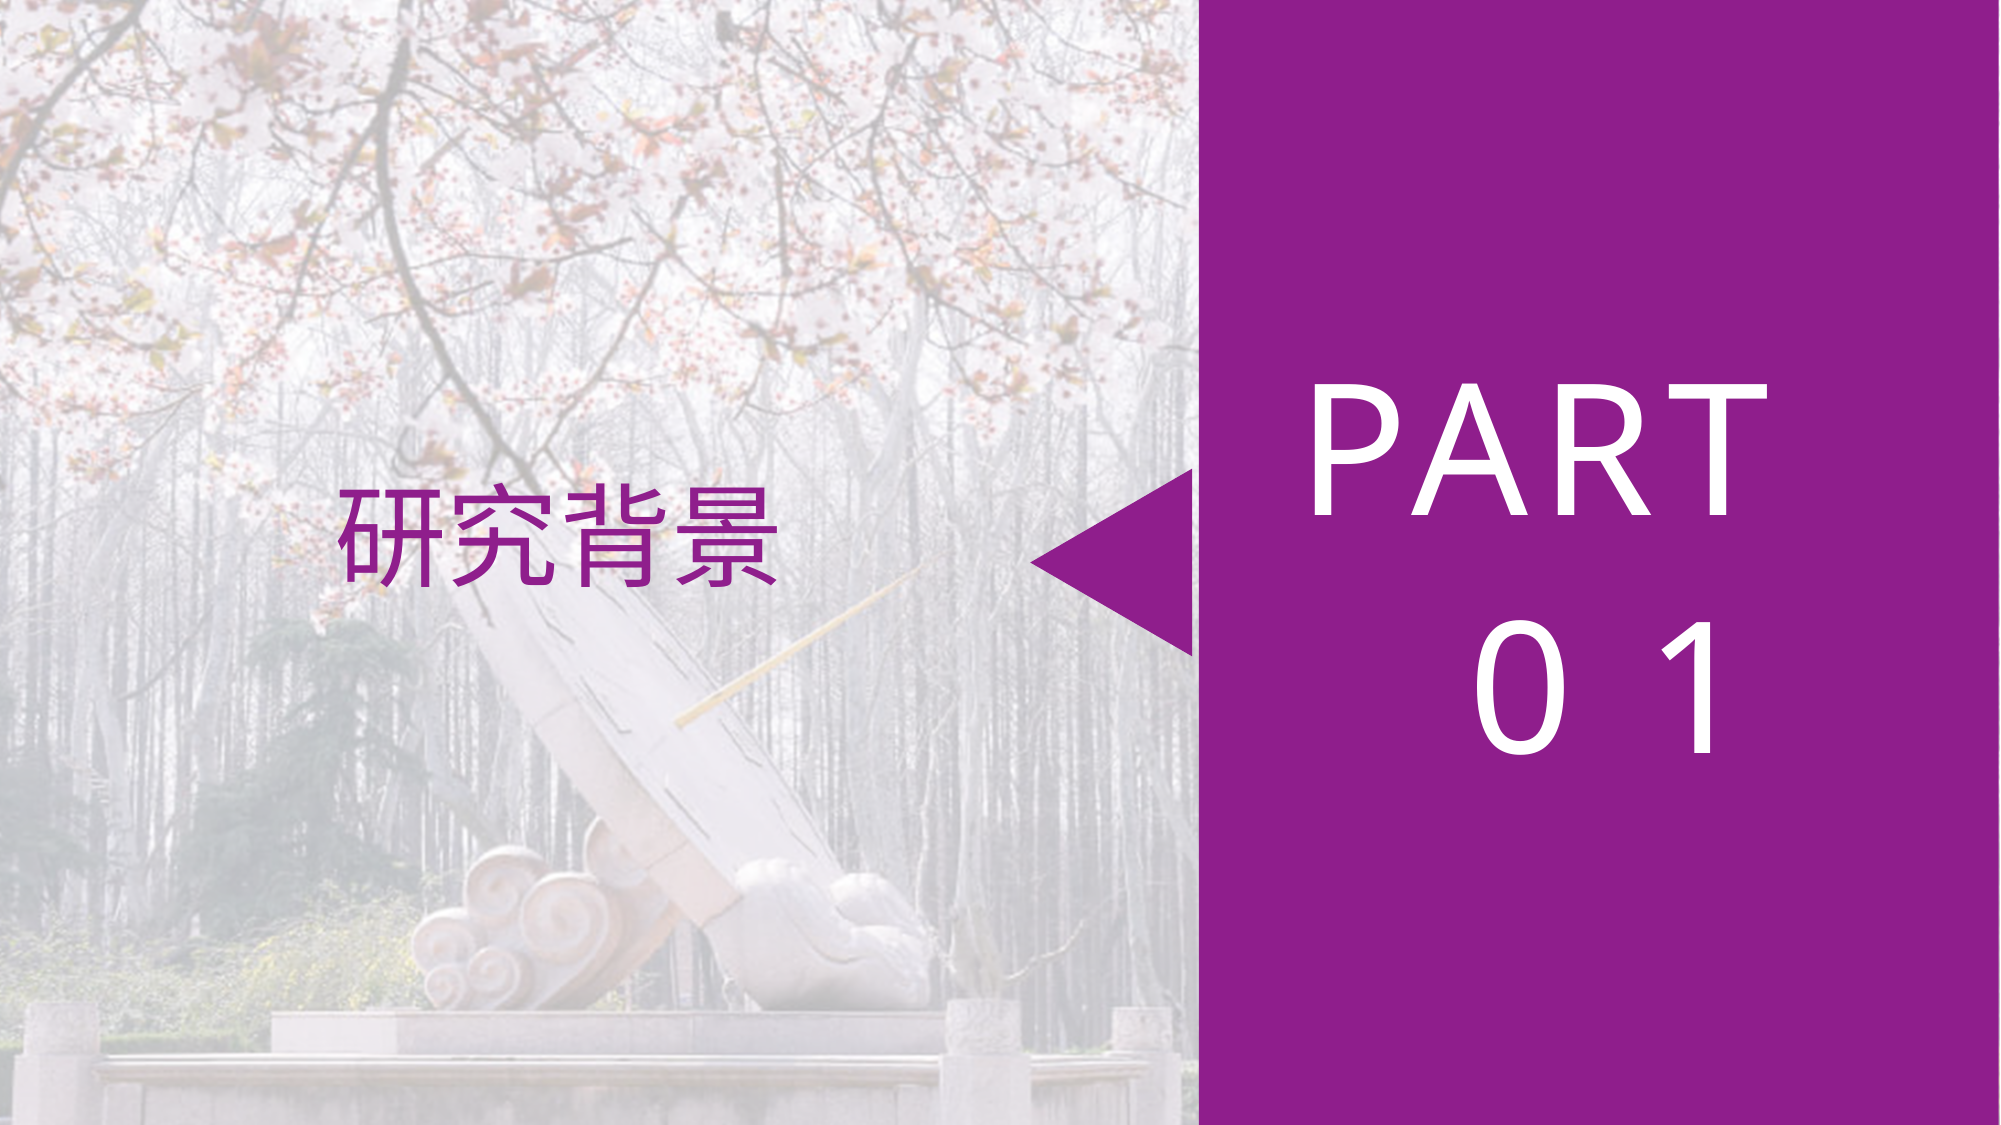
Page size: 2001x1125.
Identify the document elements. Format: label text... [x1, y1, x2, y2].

text_box 研究背景 [166, 458, 952, 609]
text_box [1028, 466, 1194, 659]
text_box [1282, 325, 1936, 800]
text_box [1198, 0, 2000, 1125]
